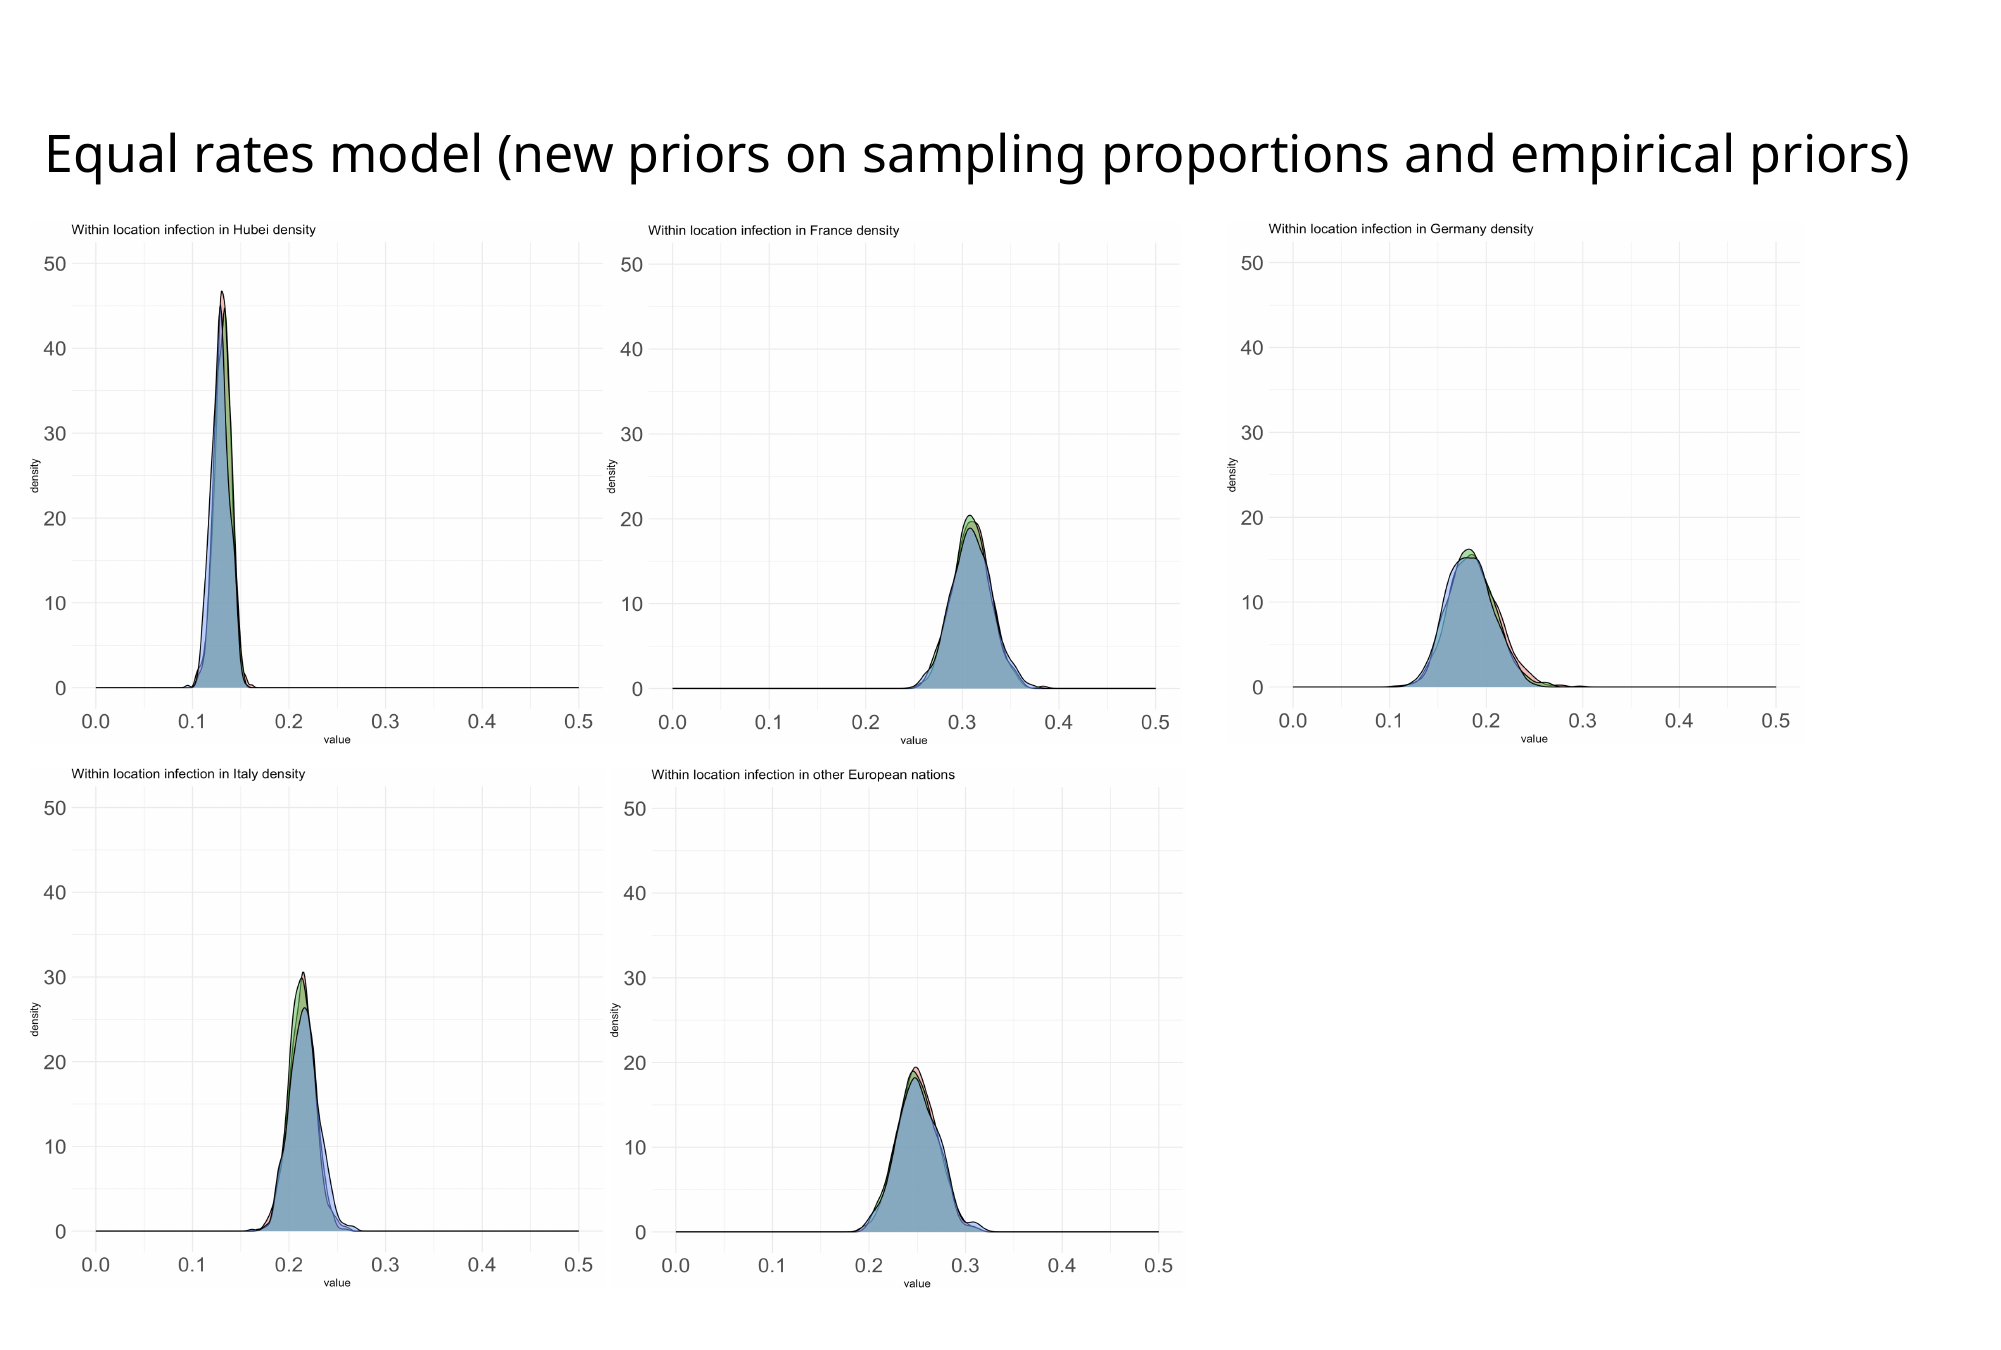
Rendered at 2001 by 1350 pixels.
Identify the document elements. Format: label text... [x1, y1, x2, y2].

title Equal rates model (new priors on sampling proportions and empirical priors) [29, 112, 1938, 200]
picture [28, 222, 1182, 745]
picture [28, 766, 606, 1290]
picture [1226, 222, 1804, 745]
picture [608, 766, 1186, 1290]
